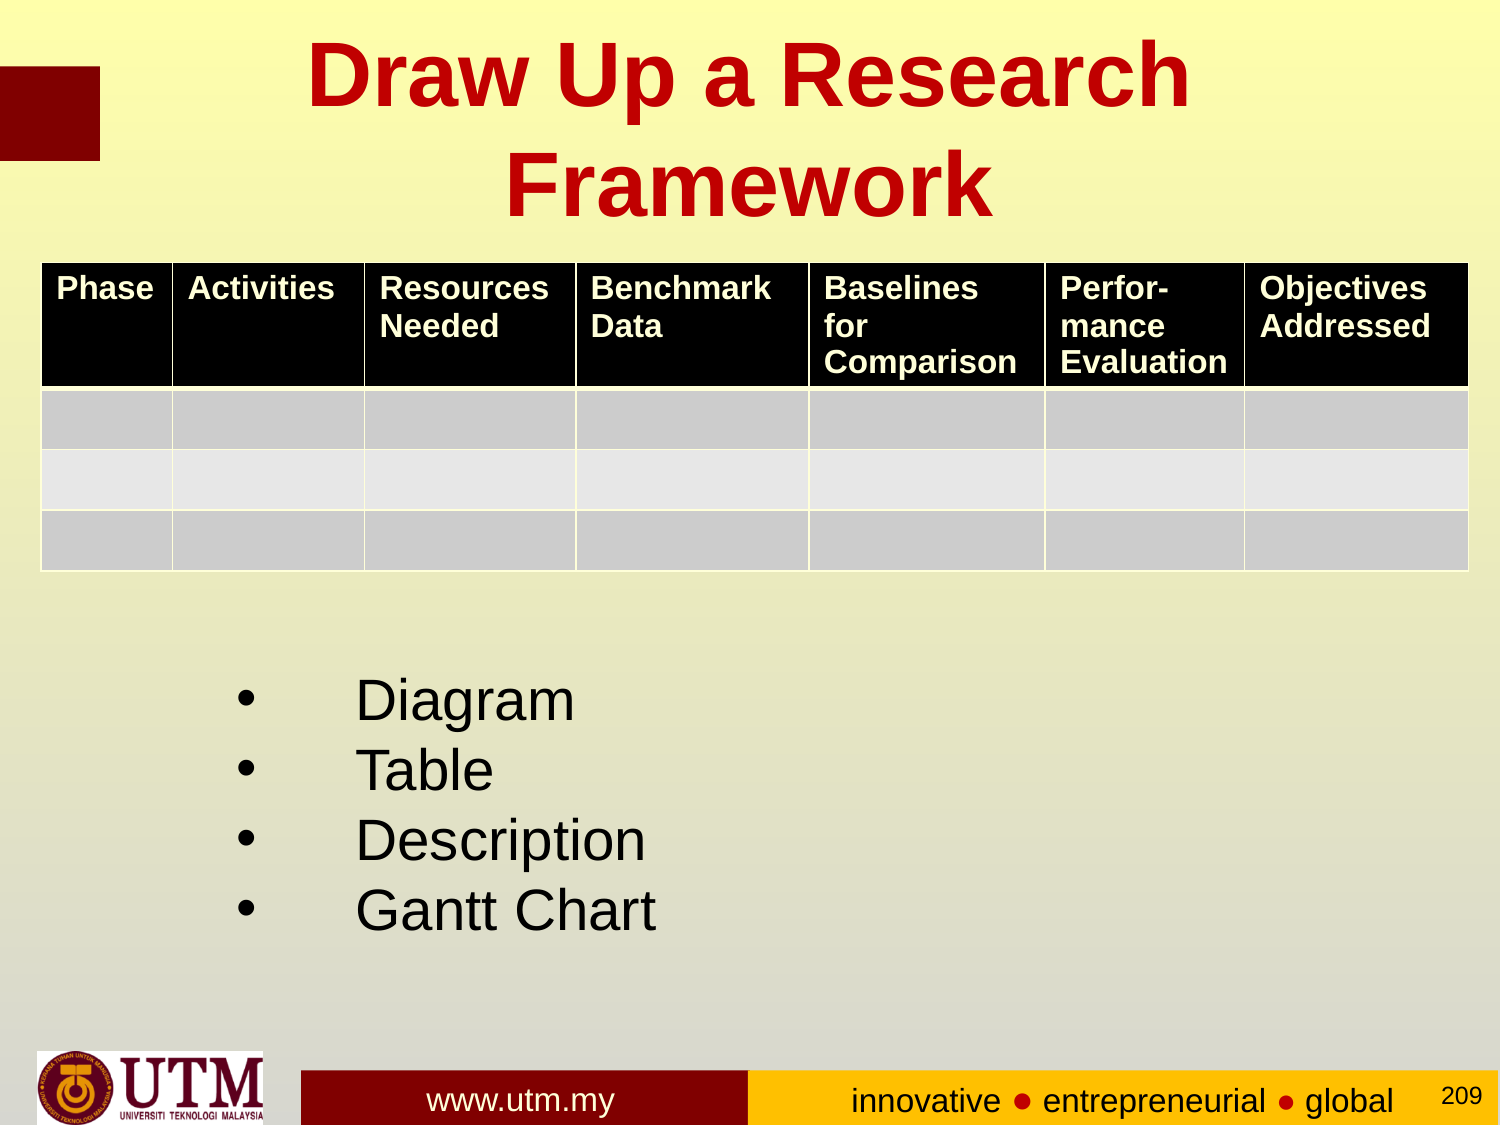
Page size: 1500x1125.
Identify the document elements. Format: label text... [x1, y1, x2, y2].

table_cell [1046, 511, 1244, 570]
table_cell [577, 511, 808, 570]
table_cell [810, 511, 1044, 570]
table_header Resources Needed [365, 263, 575, 386]
table_cell [42, 511, 172, 570]
table_cell [1245, 391, 1468, 449]
table_cell [173, 511, 364, 570]
table_cell [1046, 391, 1244, 449]
table_header Objectives Addressed [1245, 263, 1468, 386]
table_cell [365, 450, 575, 509]
table_header Activities [173, 263, 364, 386]
picture [37, 1051, 263, 1125]
table_cell [42, 391, 172, 449]
table_cell [173, 391, 364, 449]
table_cell [1245, 450, 1468, 509]
table_header Benchmark Data [577, 263, 808, 386]
table_header Perfor-mance Evaluation [1046, 263, 1244, 386]
title Draw Up a Research Framework [111, 30, 1388, 219]
table_cell [577, 391, 808, 449]
text_box Diagram Table Description Gantt Chart [221, 654, 716, 950]
table_cell [810, 391, 1044, 449]
table_cell [365, 391, 575, 449]
table_cell [810, 450, 1044, 509]
table_header Baselines for Comparison [810, 263, 1044, 386]
table_cell [1046, 450, 1244, 509]
table_cell [1245, 511, 1468, 570]
table_header Phase [42, 263, 172, 386]
table_cell [365, 511, 575, 570]
table_cell [42, 450, 172, 509]
table_cell [577, 450, 808, 509]
table_cell [173, 450, 364, 509]
